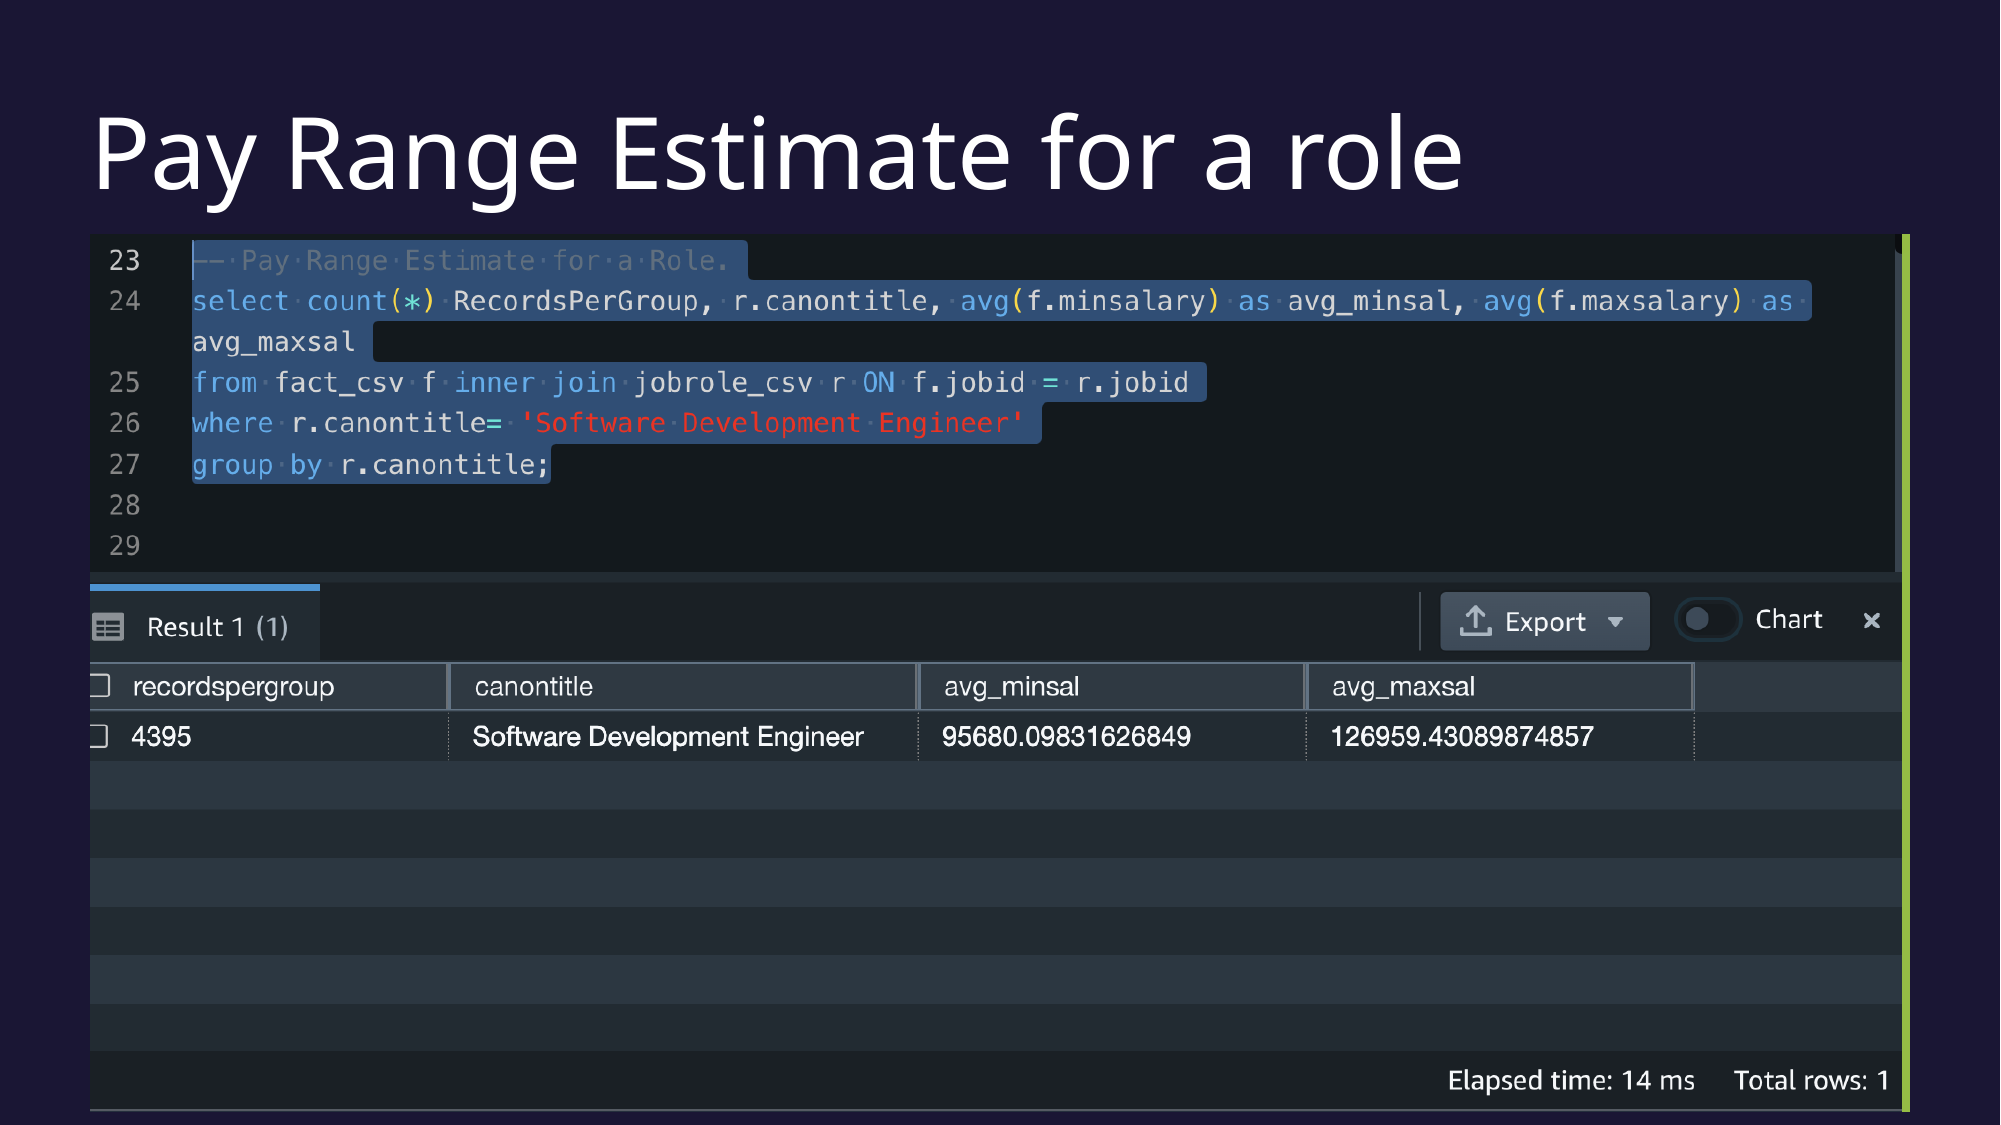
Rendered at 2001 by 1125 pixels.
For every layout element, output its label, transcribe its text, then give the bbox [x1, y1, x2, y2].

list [89, 234, 1910, 1112]
title Pay Range Estimate for a role [90, 90, 1910, 234]
